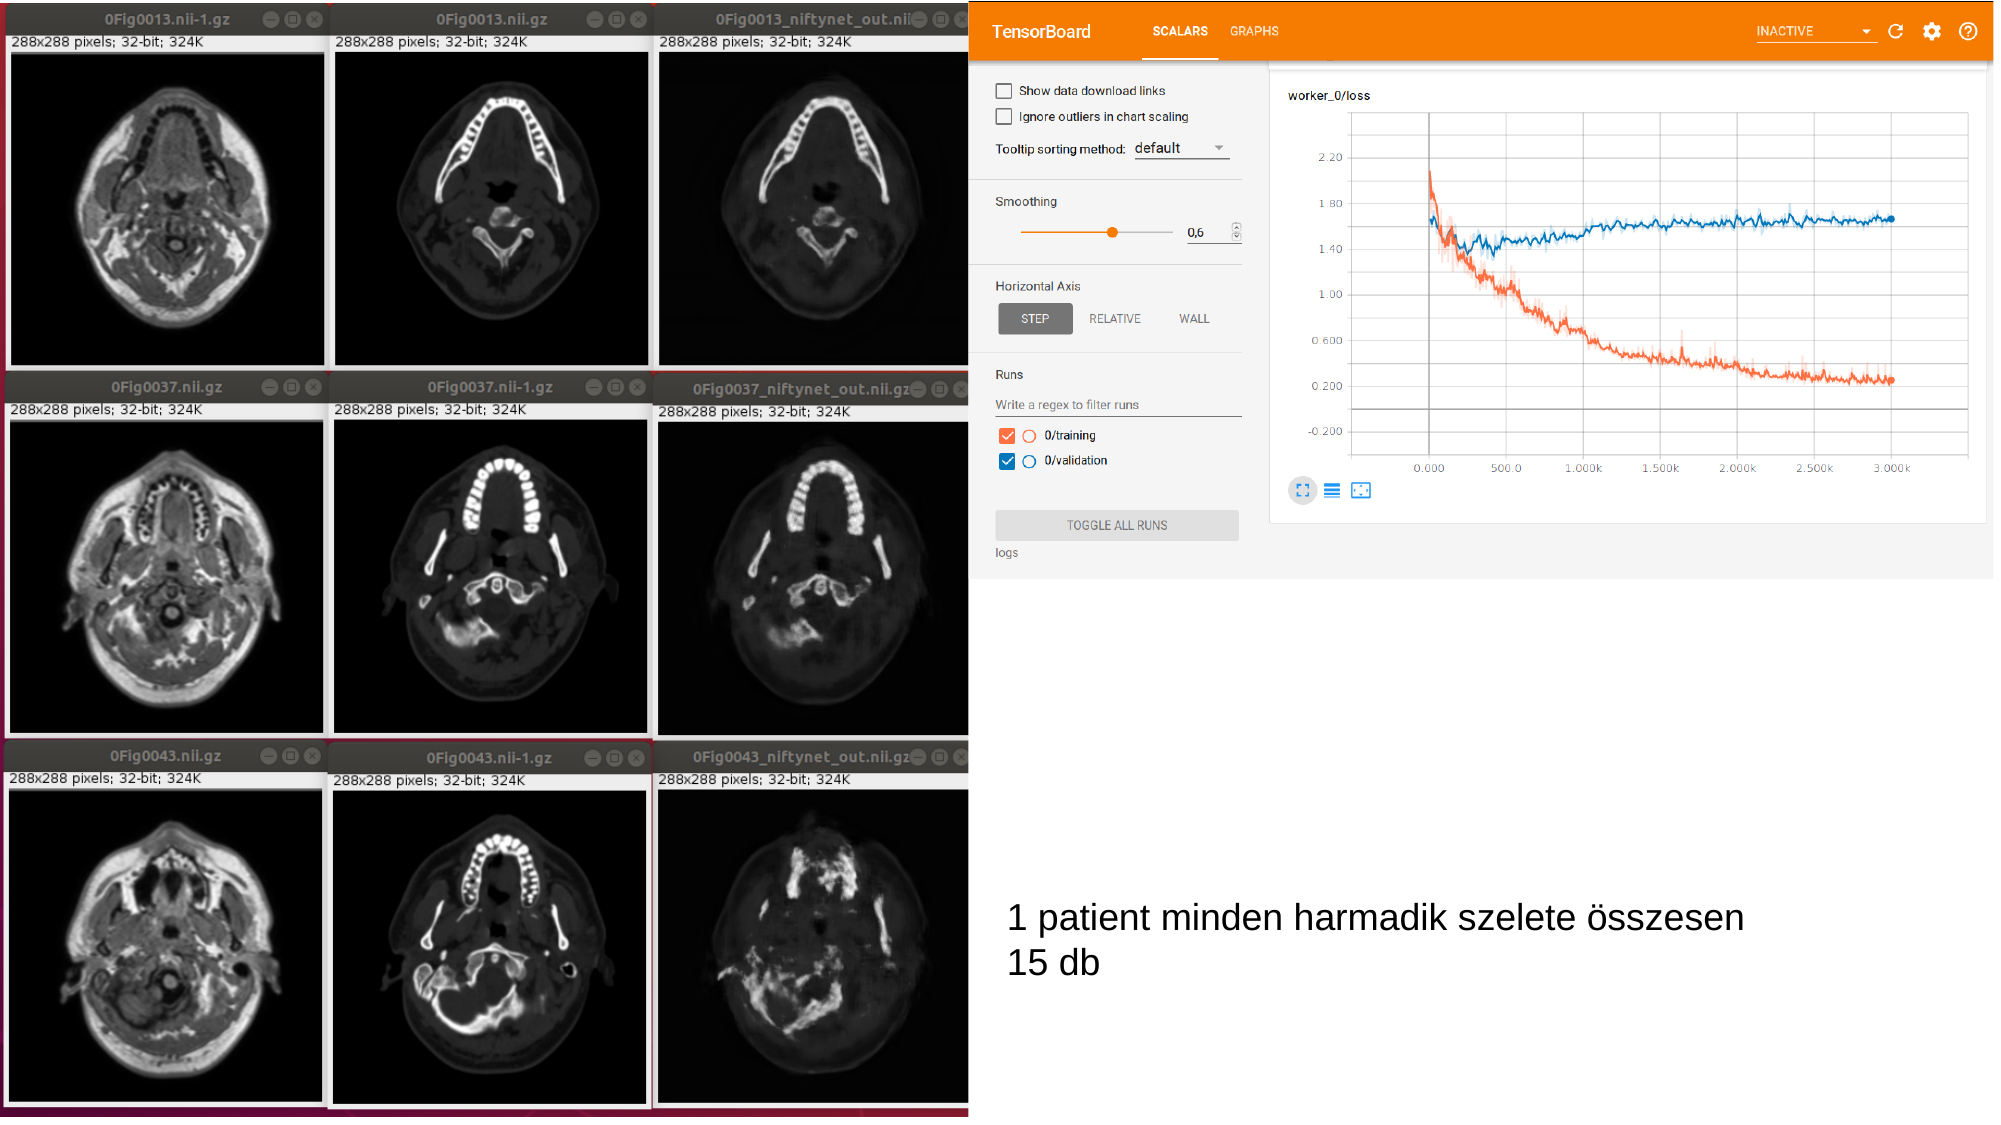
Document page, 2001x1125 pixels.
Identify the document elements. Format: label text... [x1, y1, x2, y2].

text_box 1 patient minden harmadik szelete összesen 15 db [992, 885, 1807, 985]
picture [0, 1, 1994, 1117]
